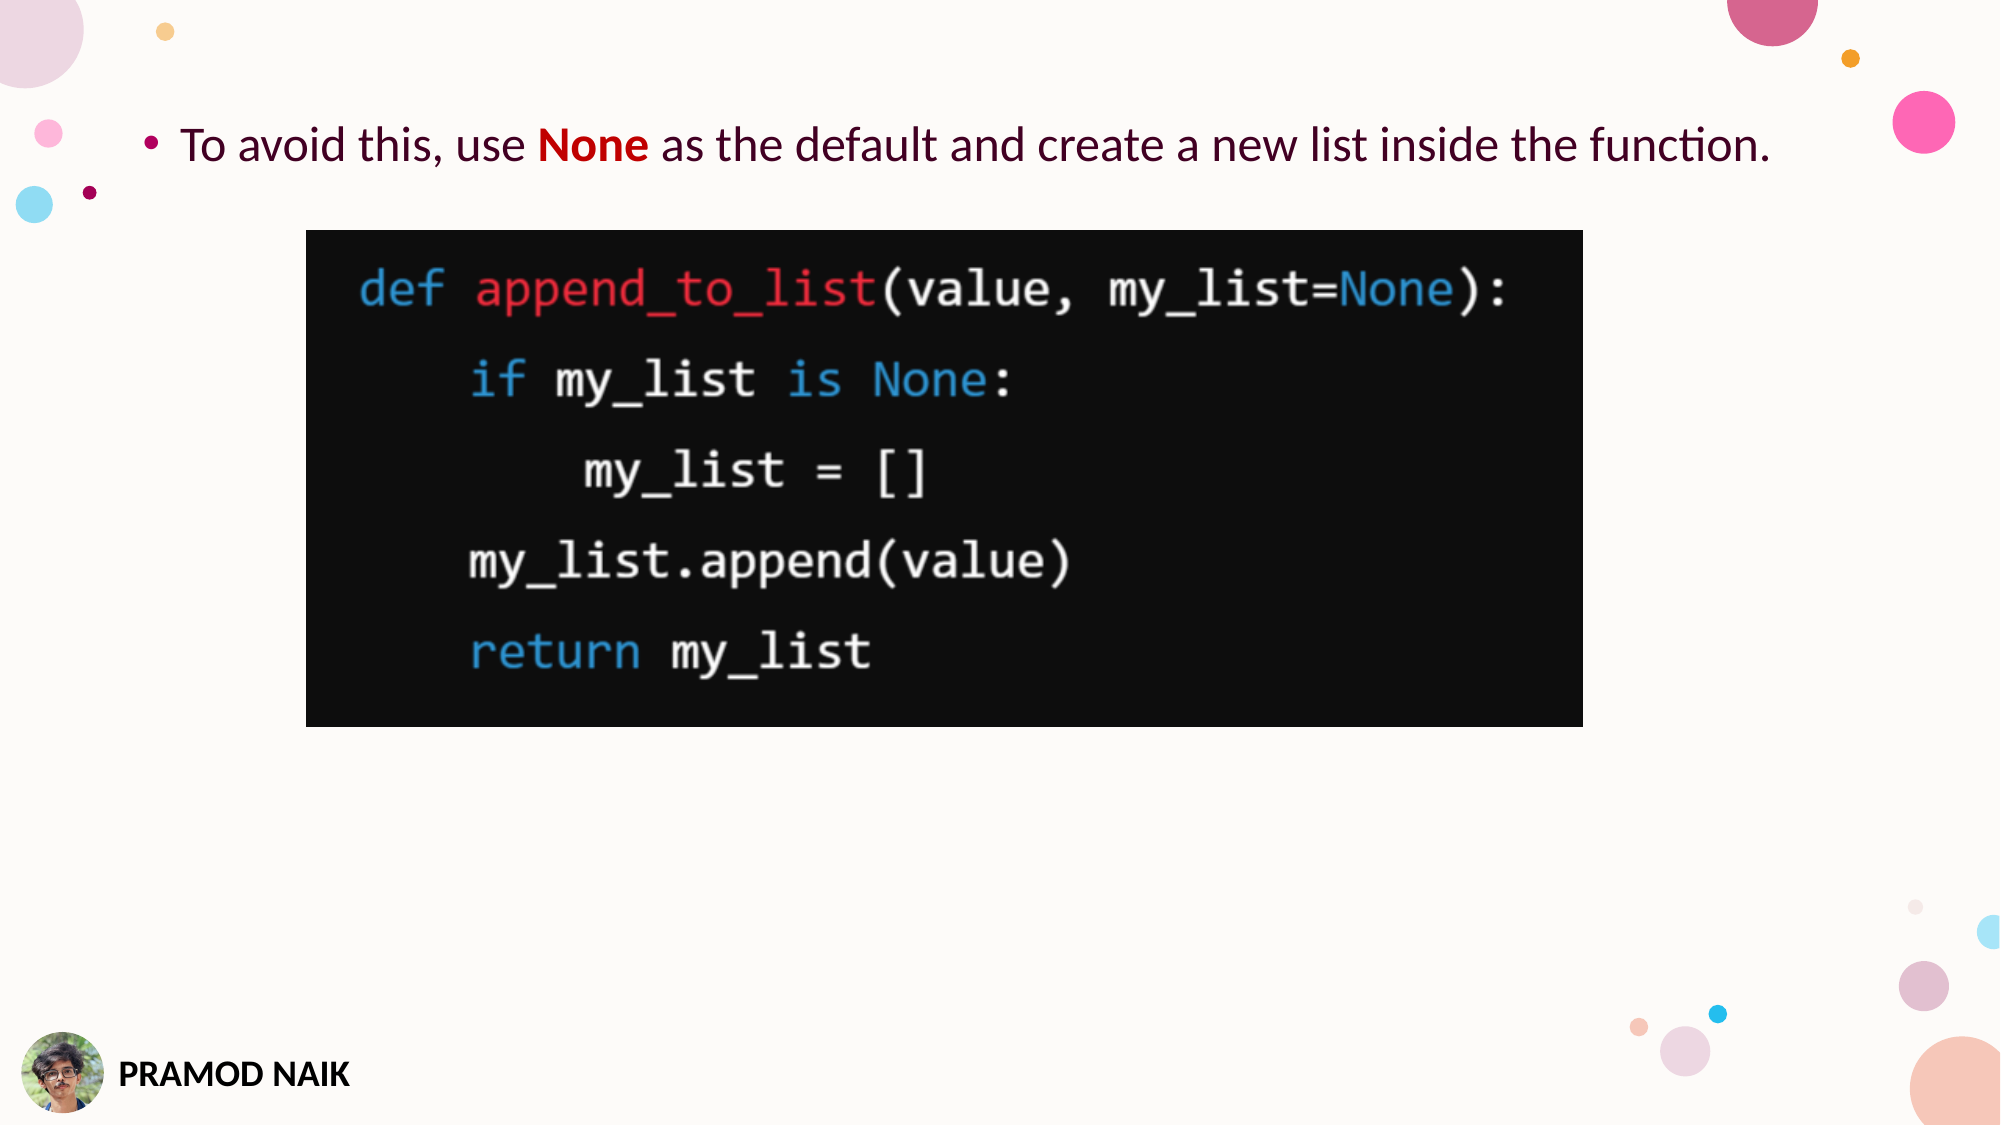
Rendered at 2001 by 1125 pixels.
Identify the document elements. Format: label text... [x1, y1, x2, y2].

picture [306, 230, 1583, 727]
picture [21, 1031, 104, 1114]
list To avoid this, use None as the default and create a new list inside the function. [127, 110, 1877, 1014]
